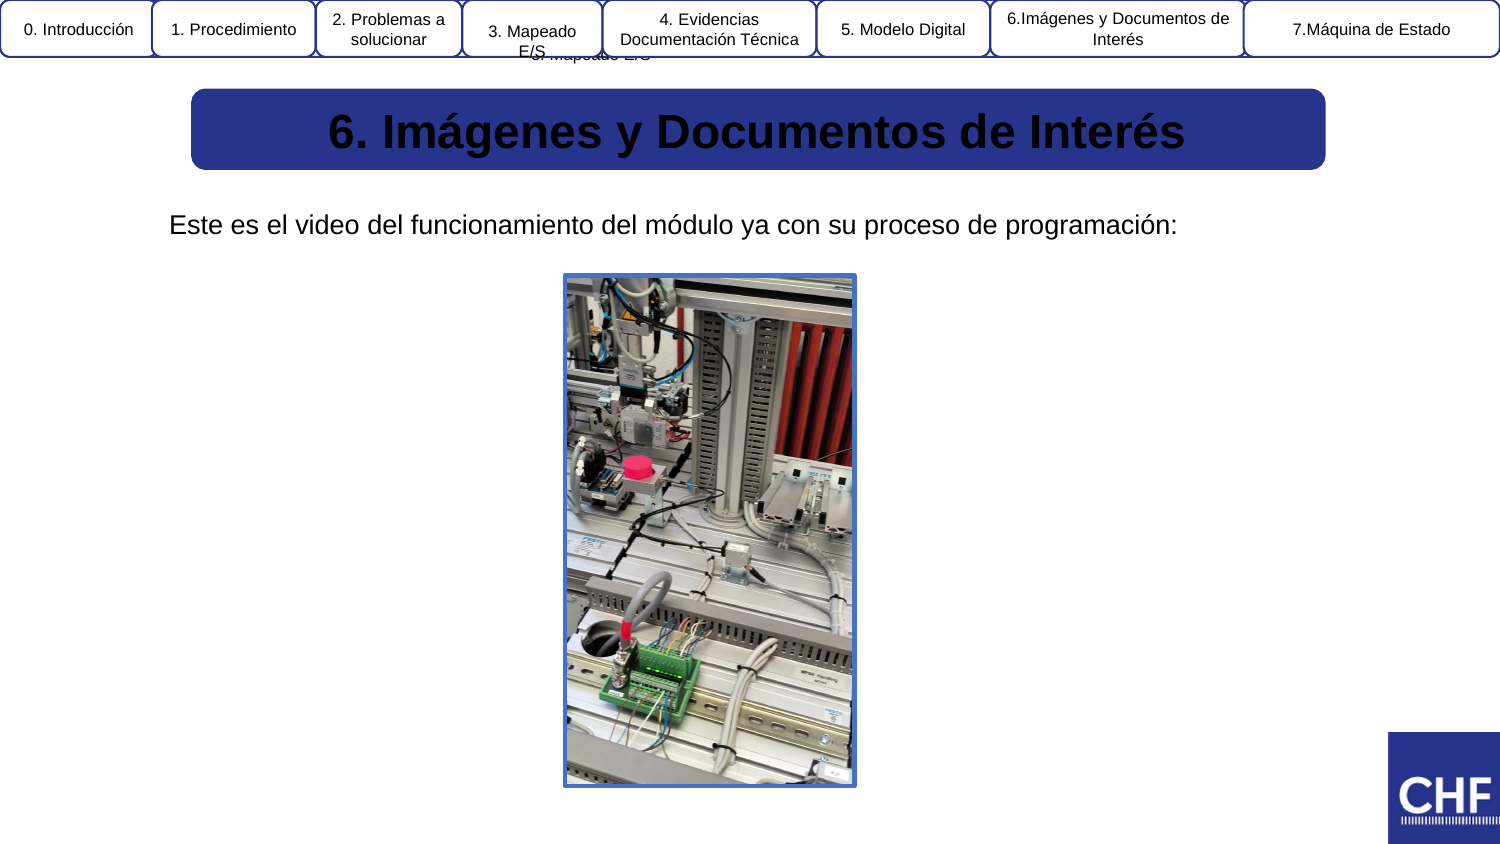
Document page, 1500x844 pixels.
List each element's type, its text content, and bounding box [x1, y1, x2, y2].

text_box Este es el video del funcionamiento del módulo ya con su proceso de programación: [157, 201, 1352, 447]
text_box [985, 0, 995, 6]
text_box 2. Problemas a solucionar [315, 0, 462, 57]
text_box 7.Máquina de Estado [1243, 0, 1500, 57]
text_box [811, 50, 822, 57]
text_box 3. Mapeado E/S [462, 0, 602, 57]
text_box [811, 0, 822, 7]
picture [1388, 732, 1500, 844]
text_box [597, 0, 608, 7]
text_box 4. Evidencias Documentación Técnica [602, 0, 816, 57]
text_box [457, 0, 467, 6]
text_box 6. Imágenes y Documentos de Interés [191, 88, 1326, 170]
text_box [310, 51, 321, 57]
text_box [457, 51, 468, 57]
text_box 0. Introducción [0, 0, 154, 57]
text_box 6.Imágenes y Documentos de Interés [990, 0, 1245, 57]
picture [567, 277, 853, 784]
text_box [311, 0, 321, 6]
text_box 1. Procedimiento [151, 0, 316, 57]
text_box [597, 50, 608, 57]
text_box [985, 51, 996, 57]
text_box 5. Modelo Digital [816, 0, 990, 57]
